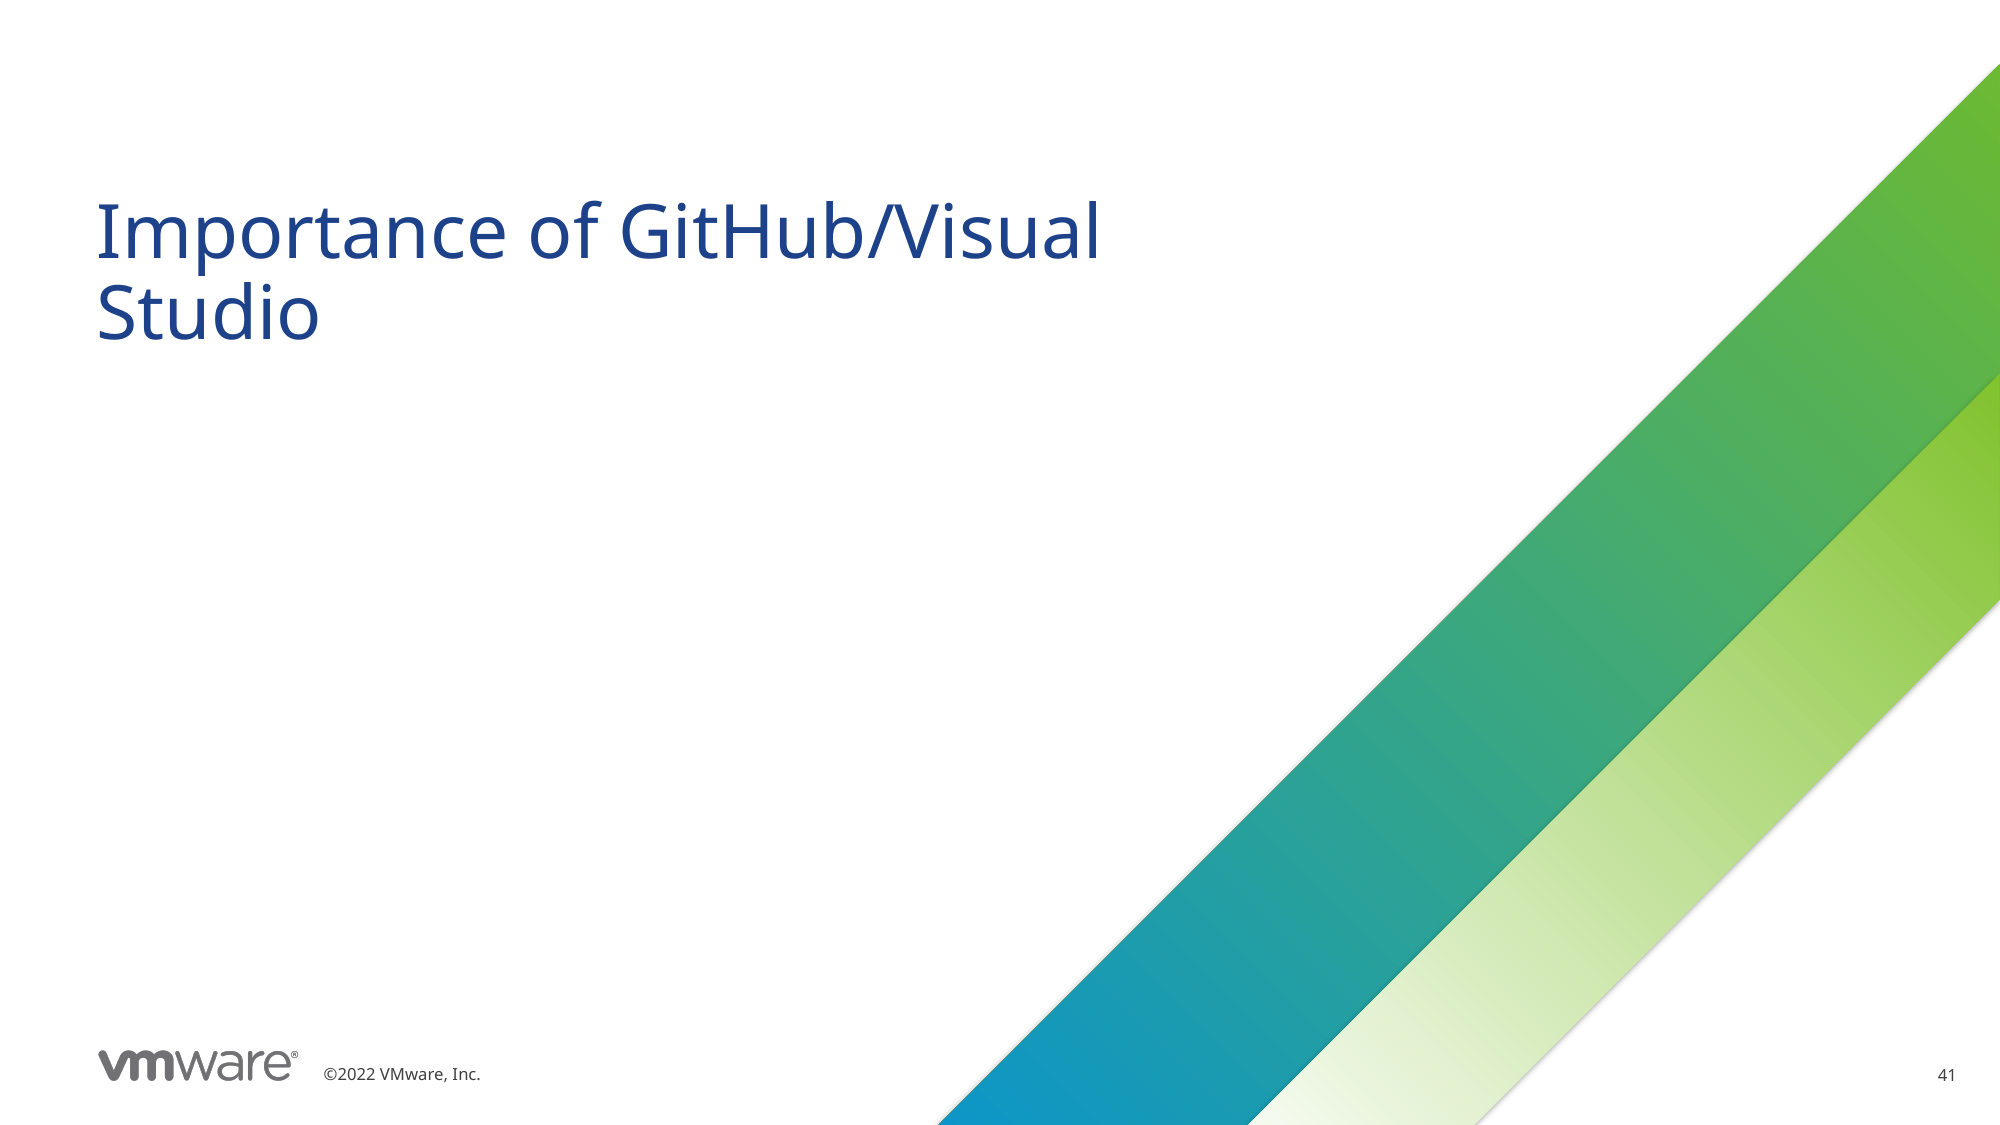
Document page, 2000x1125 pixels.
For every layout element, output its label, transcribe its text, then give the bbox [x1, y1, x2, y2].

picture [68, 1020, 322, 1112]
title Importance of GitHub/Visual Studio [96, 154, 1269, 356]
